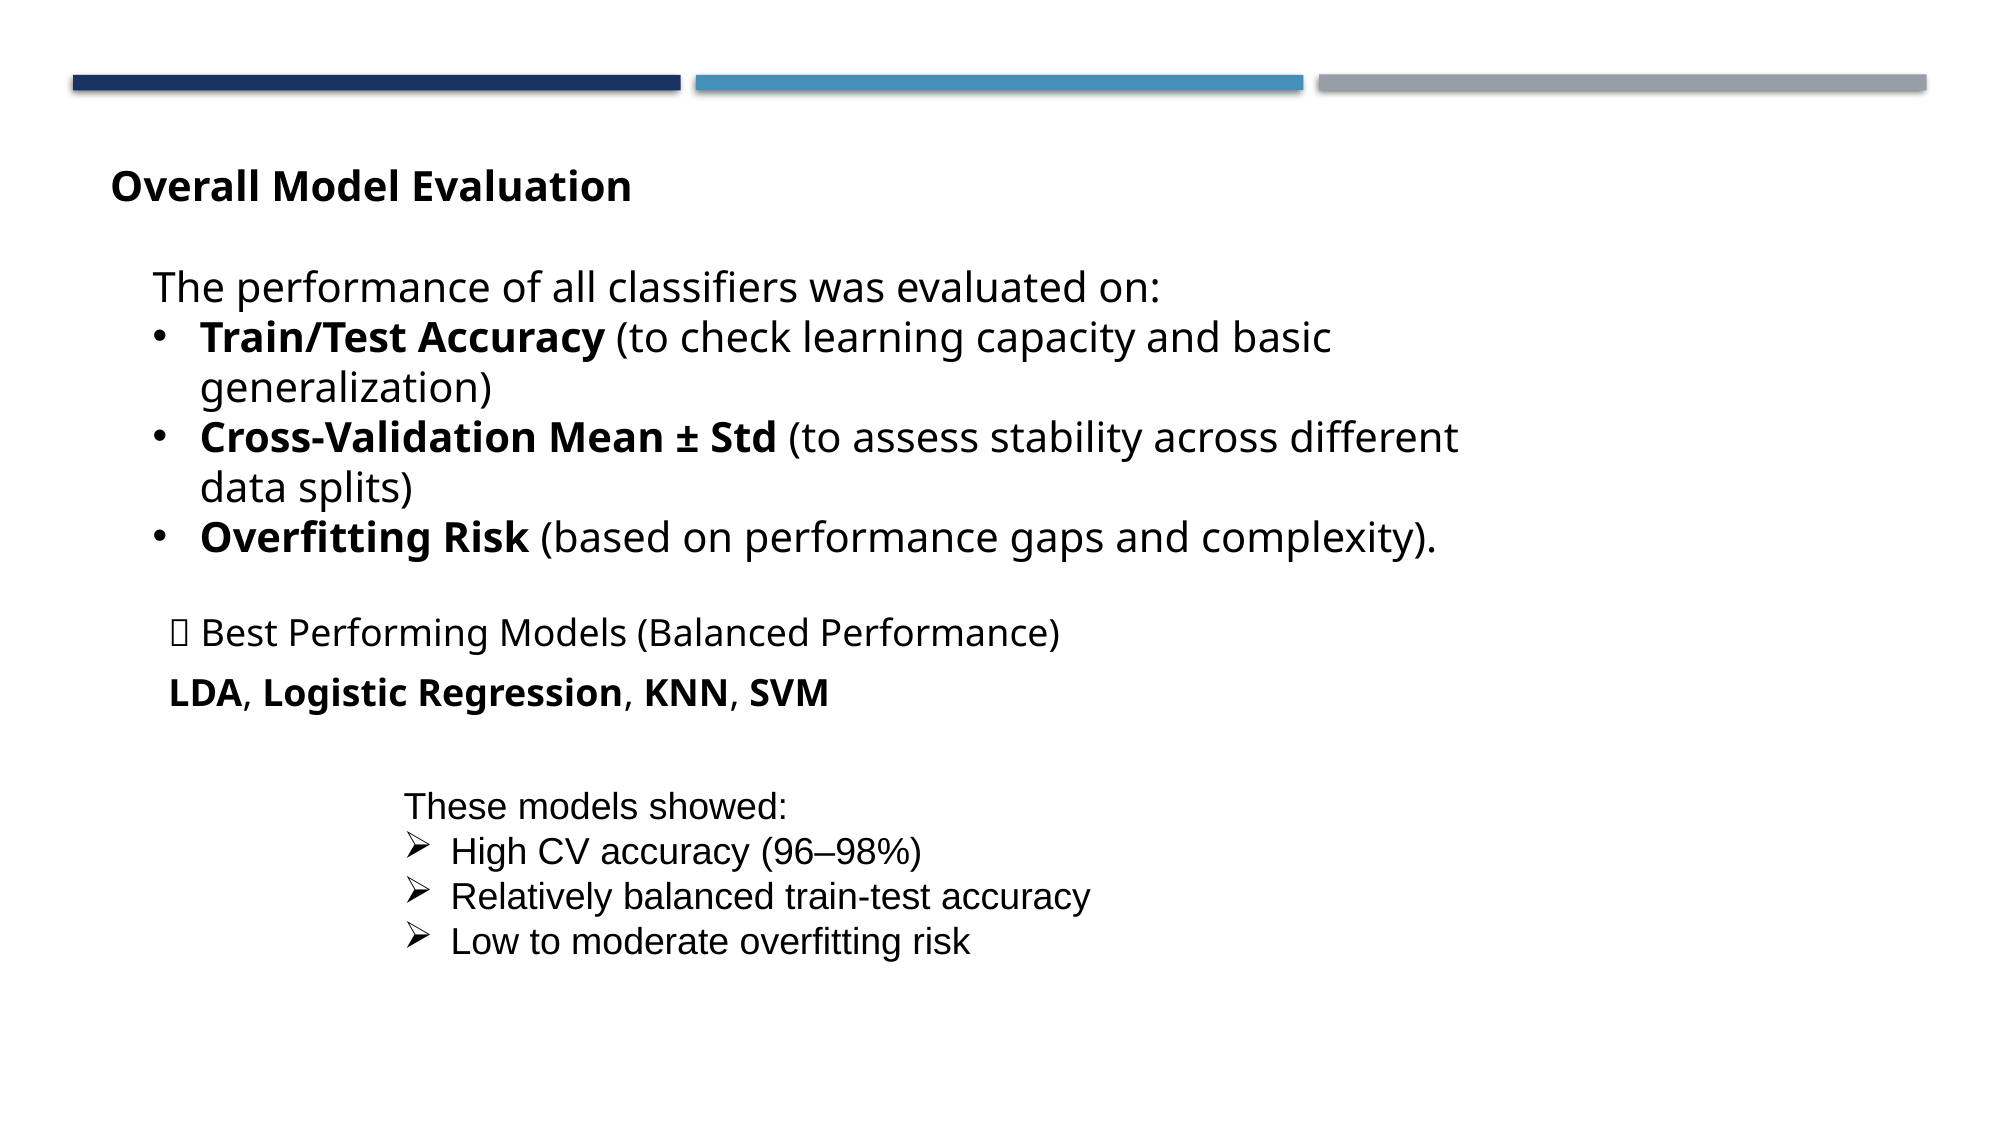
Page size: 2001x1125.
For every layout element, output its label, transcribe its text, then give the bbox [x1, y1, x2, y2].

title RESULTS [0, 115, 1810, 282]
text_box The performance of all classifiers was evaluated on: Train/Test Accuracy (to check learning capacity and basic generalization) Cross-Validation Mean ± Std (to assess stability across different data splits) Overfitting Risk (based on performance gaps and complexity). [137, 253, 1493, 568]
table_header 🔝 Best Performing Models (Balanced Performance) [153, 599, 1691, 659]
text_box These models showed: High CV accuracy (96–98%) Relatively balanced train-test accuracy Low to moderate overfitting risk [388, 774, 1797, 970]
table_cell LDA, Logistic Regression, KNN, SVM [153, 659, 1691, 719]
